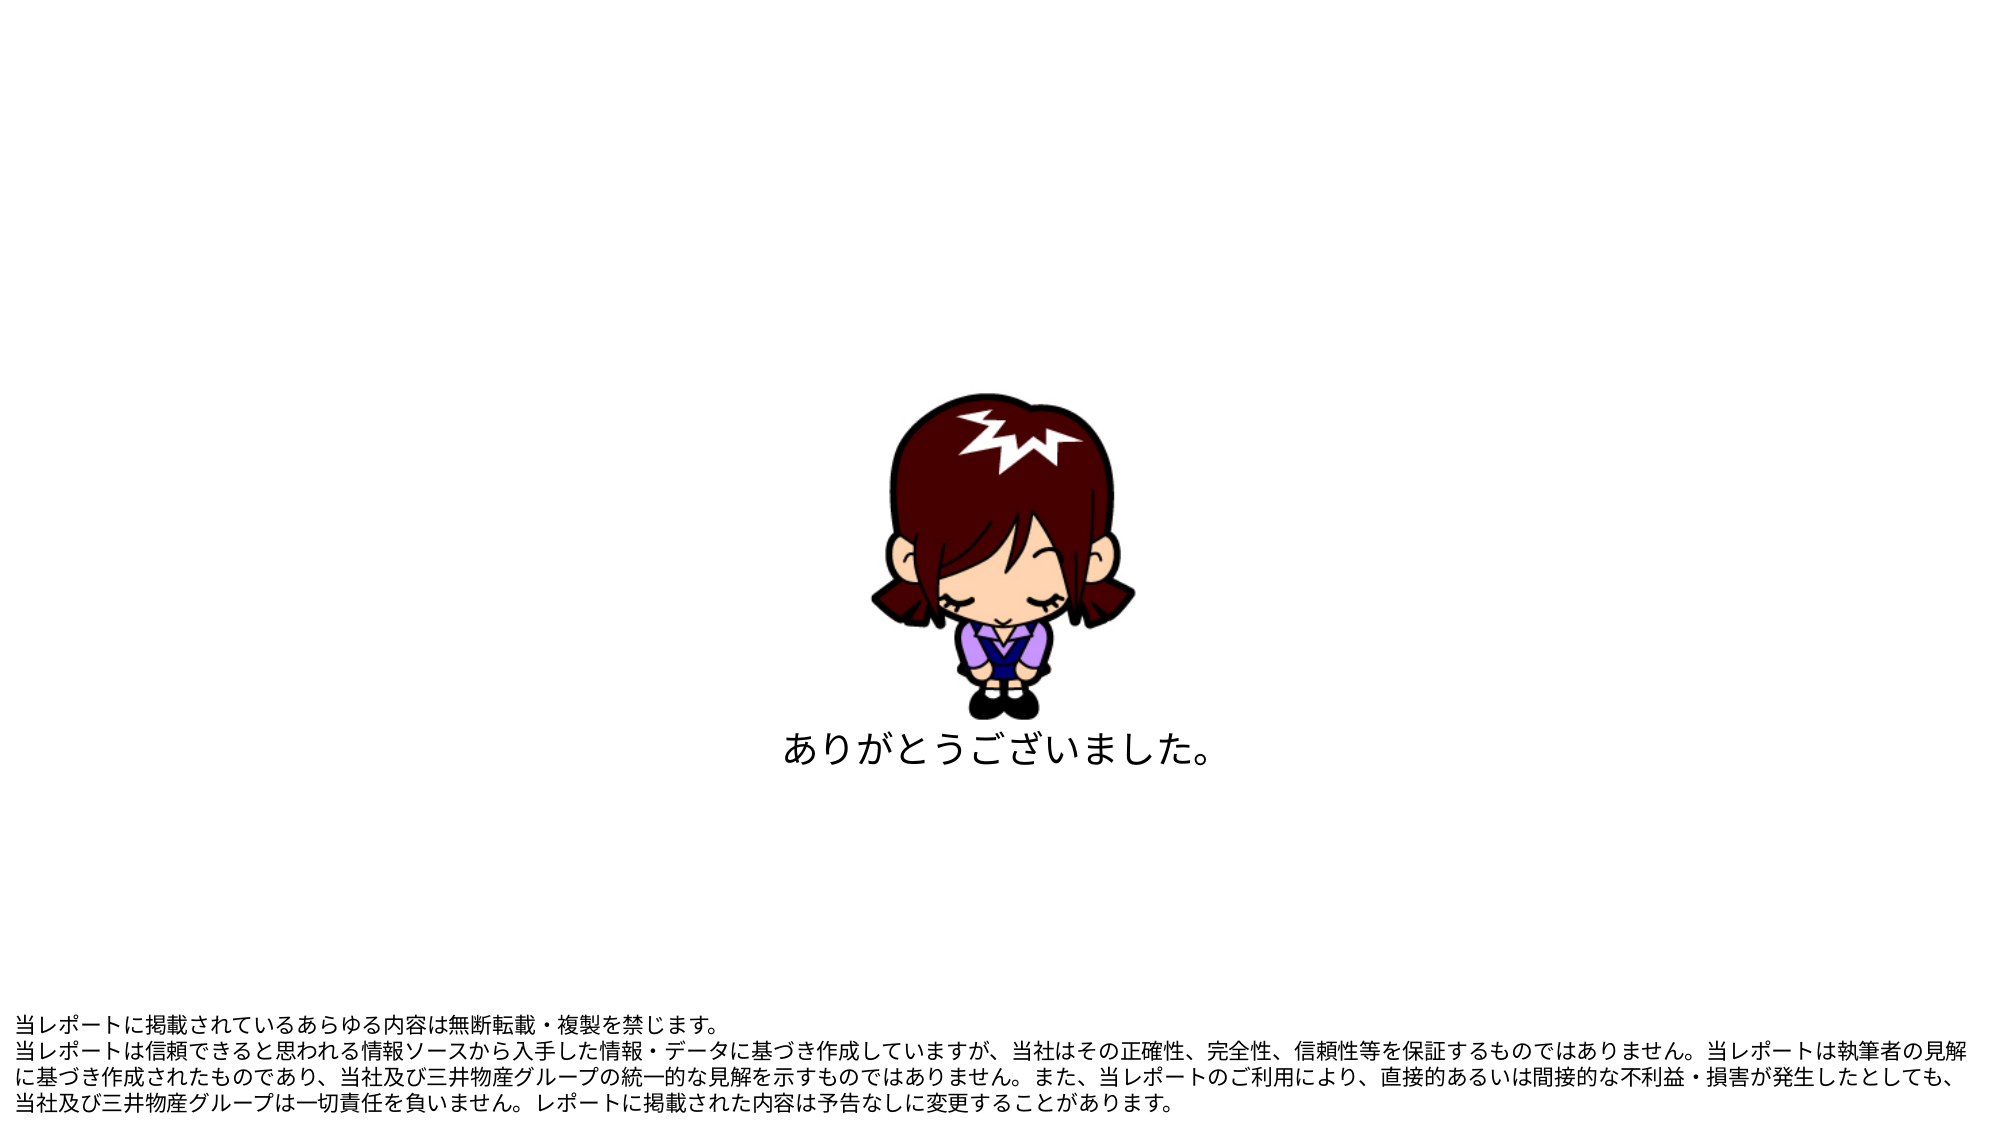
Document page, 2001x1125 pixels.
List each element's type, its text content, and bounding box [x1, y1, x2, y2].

picture [803, 353, 1209, 760]
text_box 当レポートに掲載されているあらゆる内容は無断転載・複製を禁じます。 当レポートは信頼できると思われる情報ソースから入手した情報・データに基づき作成していますが、当社はその正確性、完全性、信頼性等を保証するものではありません。当レポートは執筆者の見解に基づき作成されたものであり、当社及び三井物産グループの統一的な見解を示すものではありません。また、当レポートのご利用により、直接的あるいは間接的な不利益・損害が発生したとしても、当社及び三井物産グループは一切責任を負いません。レポートに掲載された内容は予告なしに変更することがあります。 [0, 1003, 2000, 1124]
text_box ありがとうございました。 [738, 718, 1274, 779]
